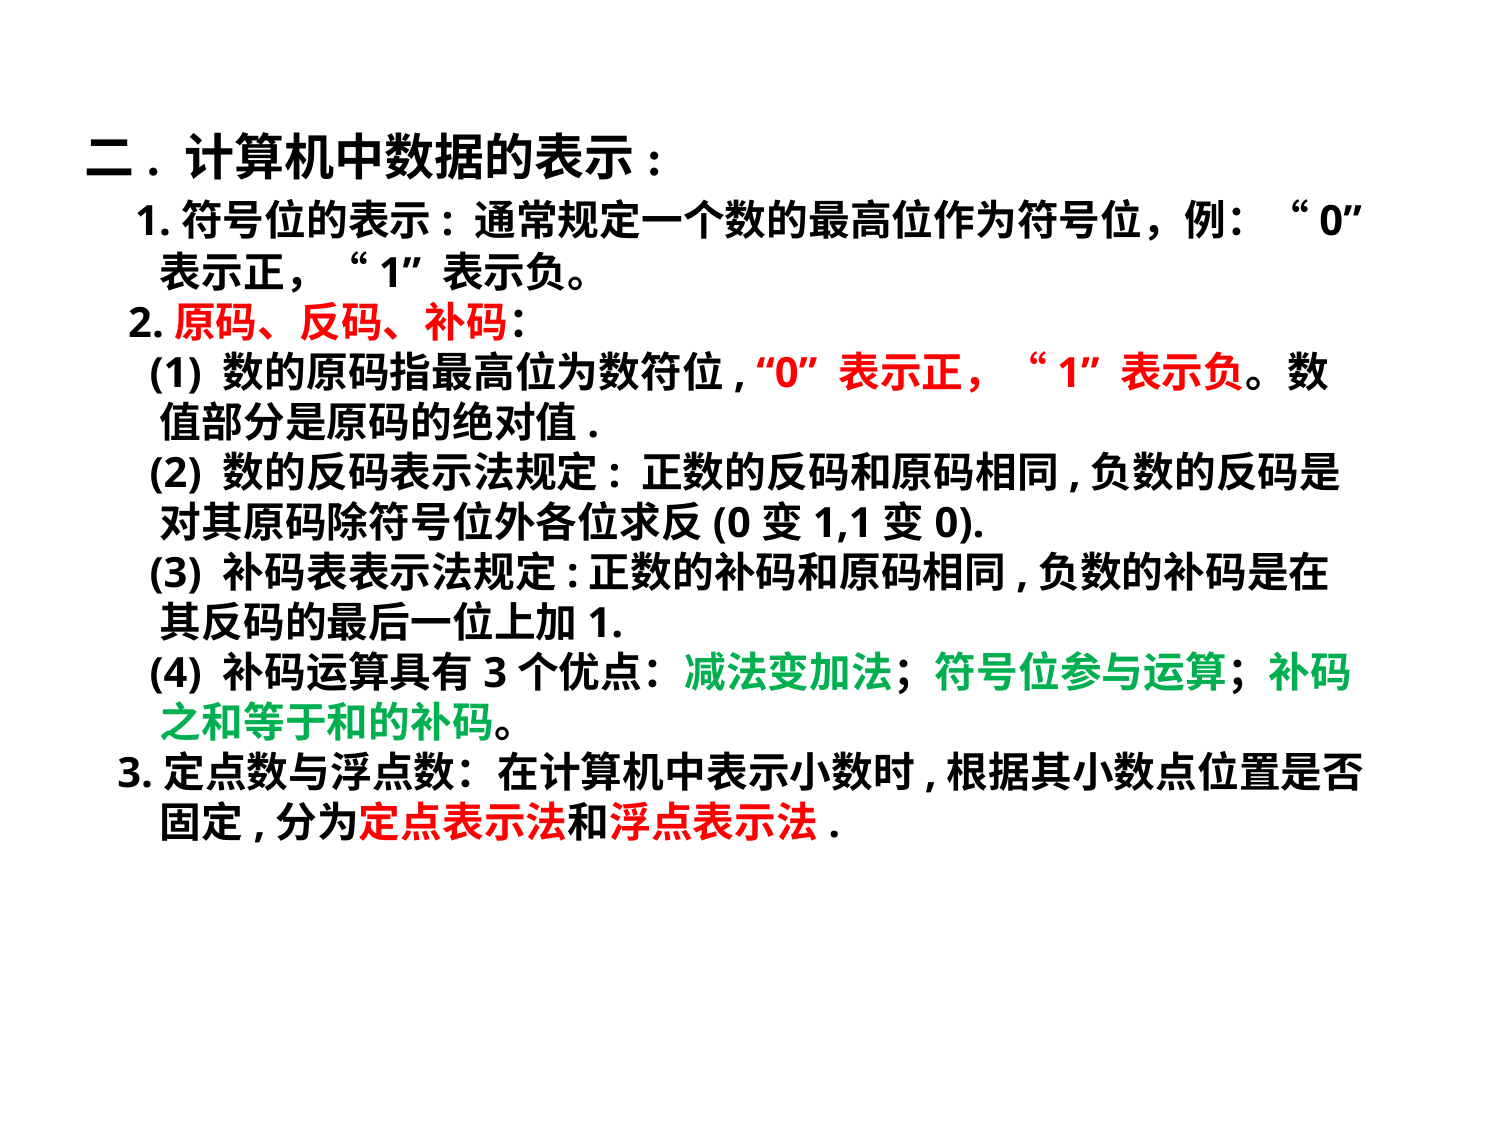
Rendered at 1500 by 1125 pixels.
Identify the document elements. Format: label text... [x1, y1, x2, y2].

text_box 二. 计算机中数据的表示: 1.符号位的表示: 通常规定一个数的最高位作为符号位，例：“0” 表示正，“1” 表示负。 2.原码、反码、补码： (1) 数的原码指最高位为数符位, “0” 表示正，“1” 表示负。数值部分是原码的绝对值. (2) 数的反码表示法规定: 正数的反码和原码相同,负数的反码是对其原码除符号位外各位求反(0变1,1变0). (3) 补码表表示法规定:正数的补码和原码相同,负数的补码是在其反码的最后一位上加1. (4) 补码运算具有3个优点：减法变加法；符号位参与运算；补码之和等于和的补码。 3.定点数与浮点数：在计算机中表示小数时,根据其小数点位置是否固定,分为定点表示法和浮点表示法. [70, 58, 1383, 914]
